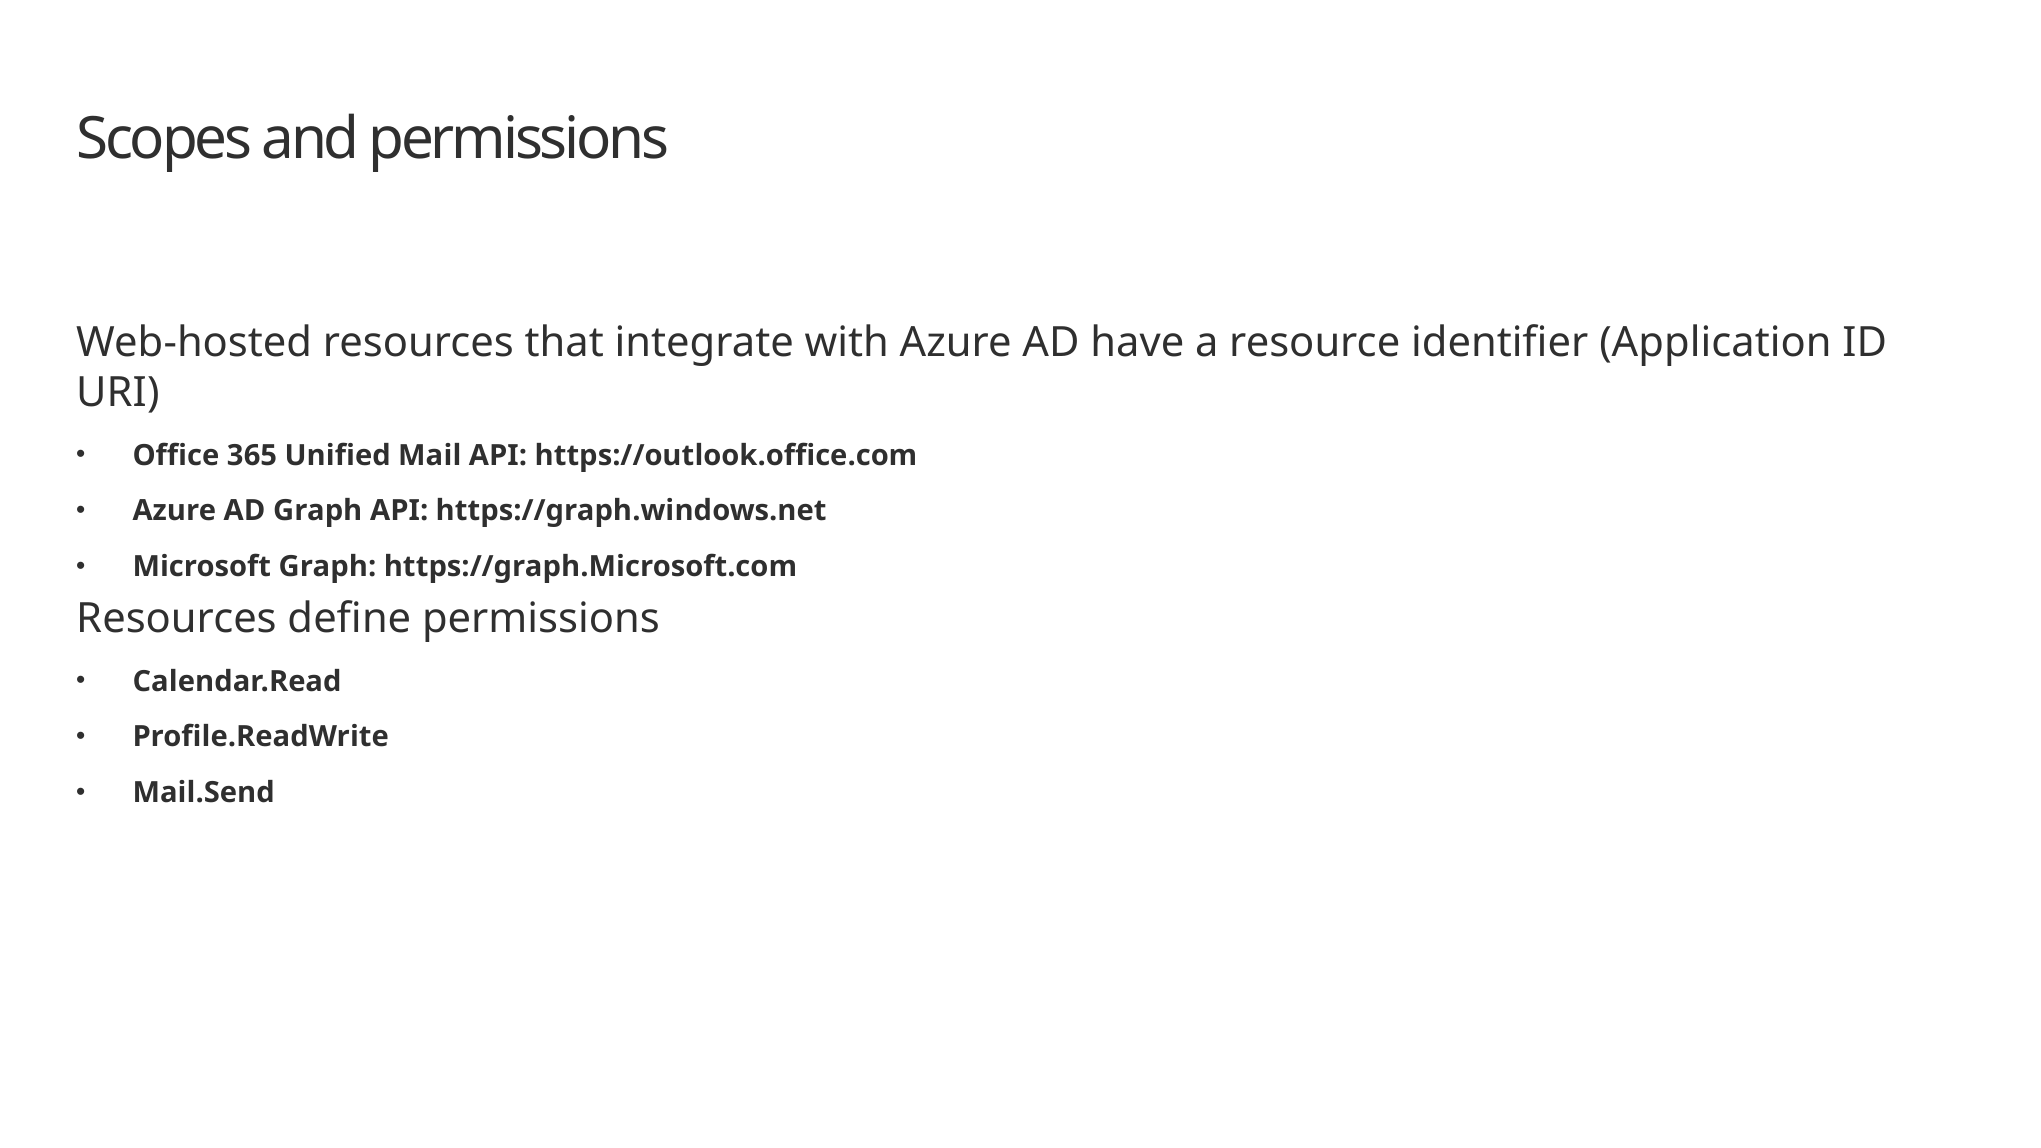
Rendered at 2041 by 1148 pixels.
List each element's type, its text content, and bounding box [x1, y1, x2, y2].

list Web-hosted resources that integrate with Azure AD have a resource identifier (Application ID URI) Office 365 Unified Mail API: https://outlook.office.com Azure AD Graph API: https://graph.windows.net Microsoft Graph: https://graph.Microsoft.com Resources define permissions Calendar.Read Profile.ReadWrite Mail.Send [76, 314, 1969, 829]
title Scopes and permissions [76, 103, 1969, 172]
